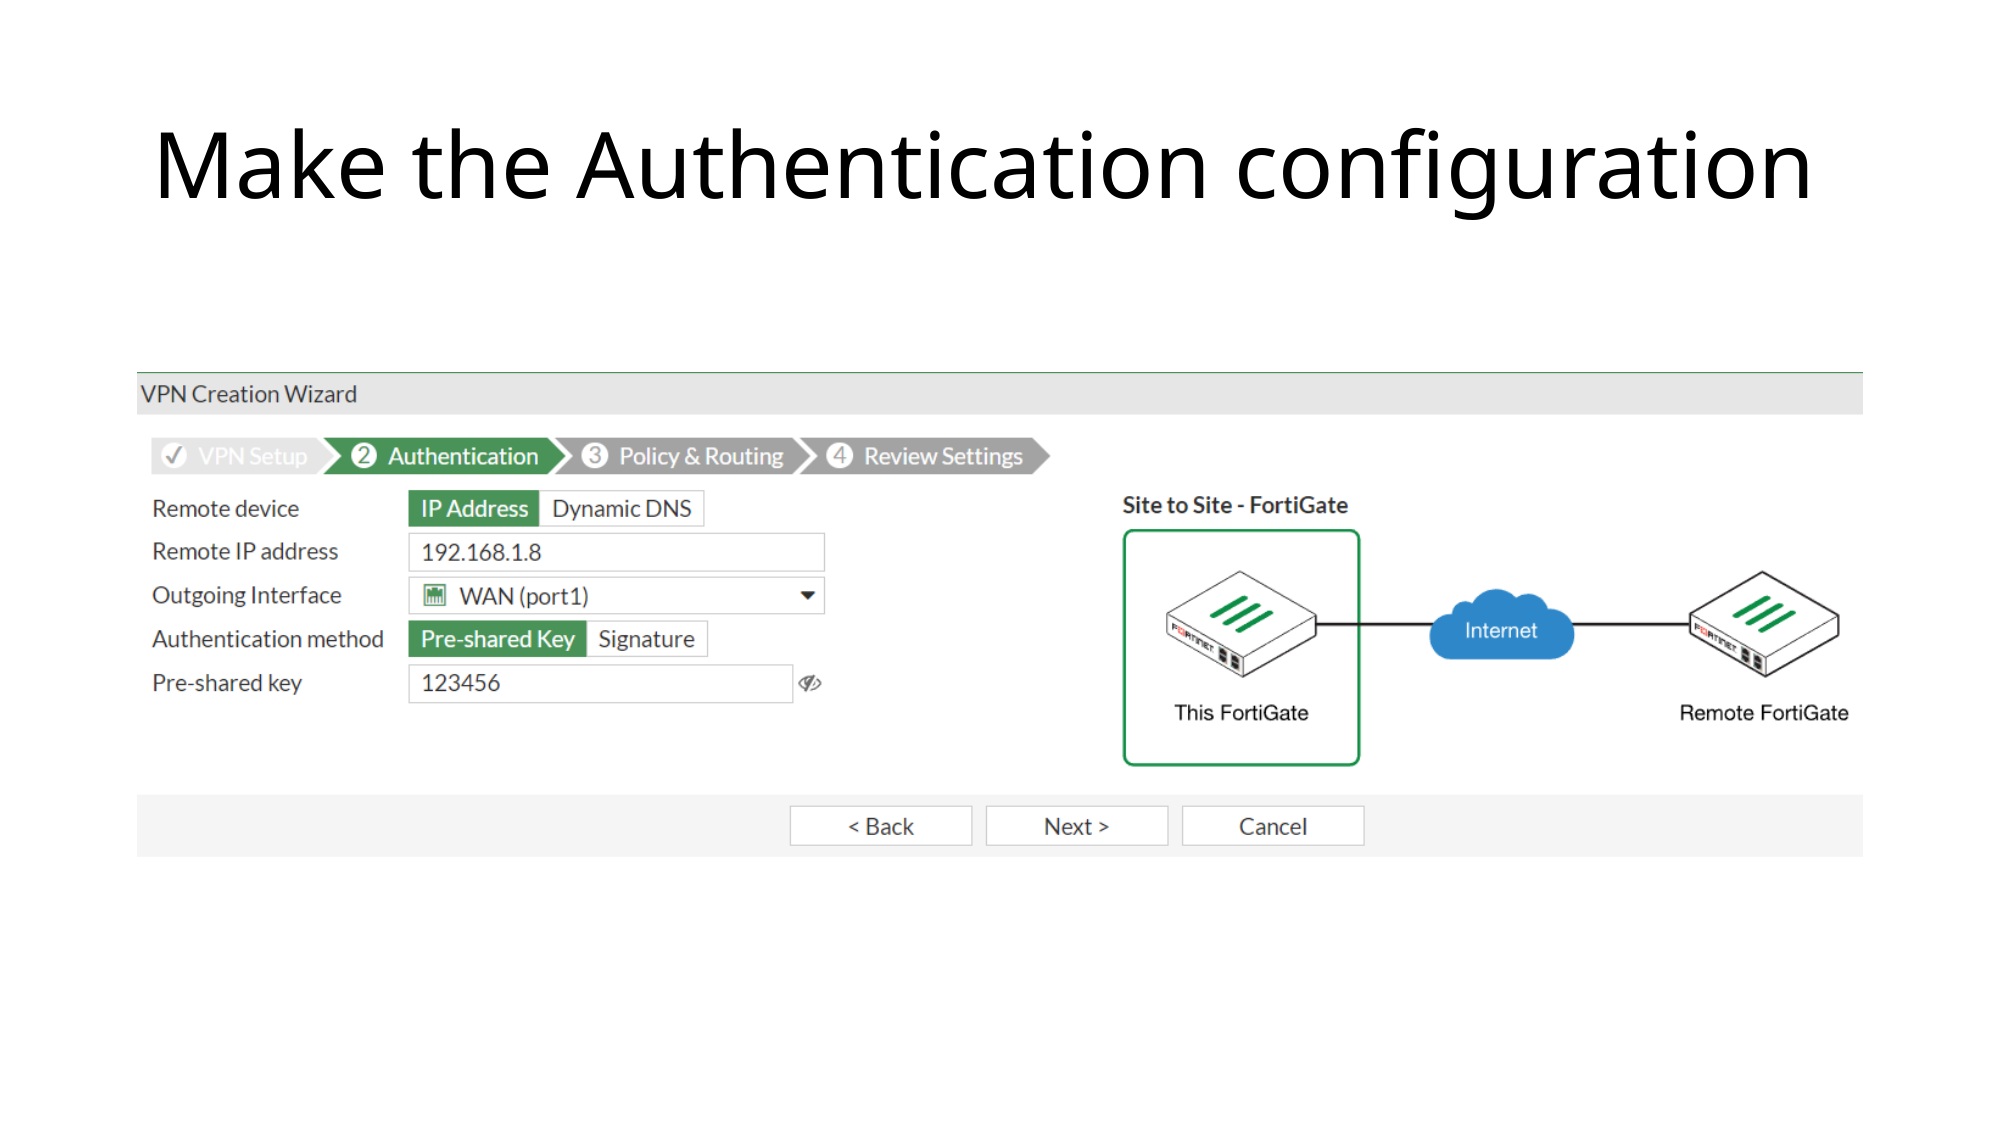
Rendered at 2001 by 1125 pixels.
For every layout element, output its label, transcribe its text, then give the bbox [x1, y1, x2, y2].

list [136, 371, 1863, 942]
title Make the Authentication configuration [137, 59, 1863, 278]
